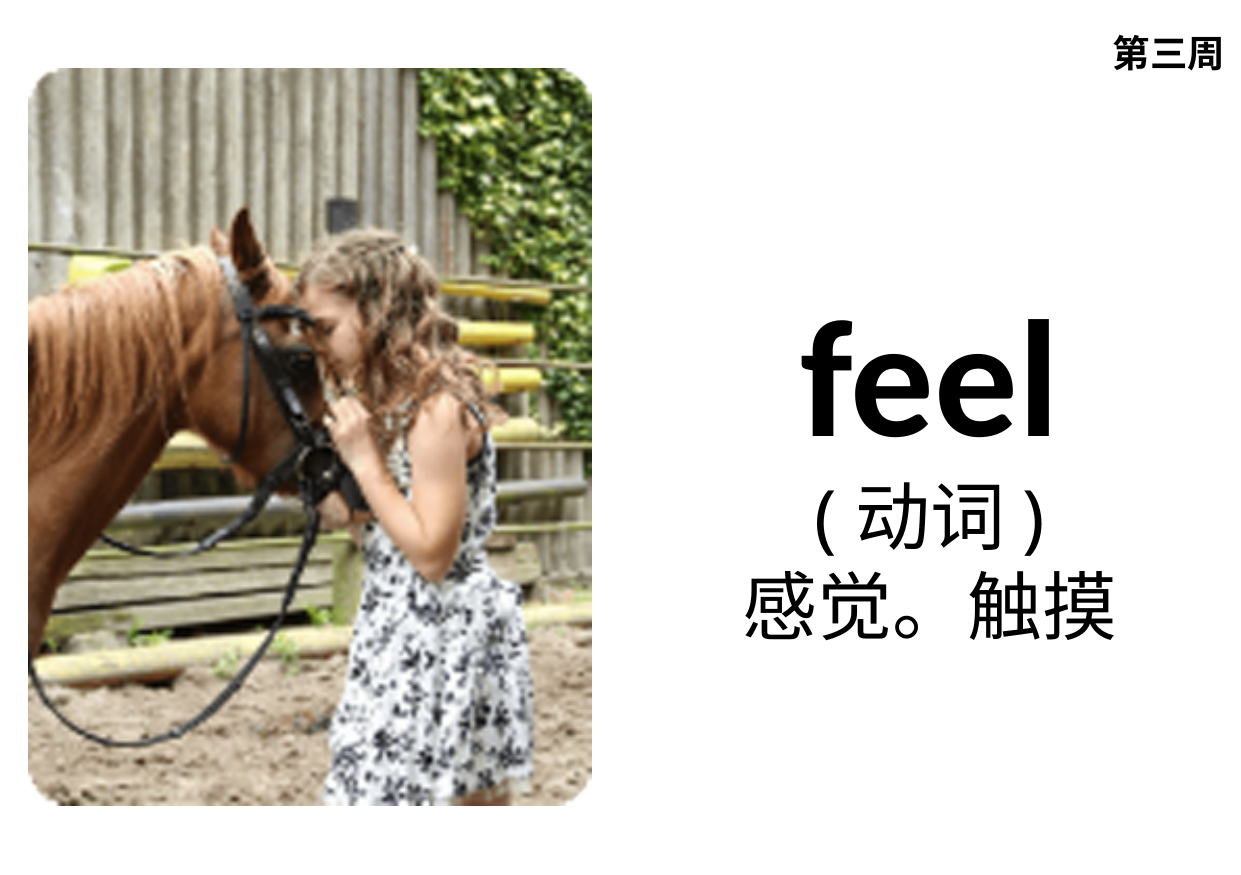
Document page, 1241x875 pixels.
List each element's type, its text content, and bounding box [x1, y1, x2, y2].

picture [28, 67, 592, 806]
text_box feel (动词) 感觉。触摸 [620, 0, 1241, 874]
